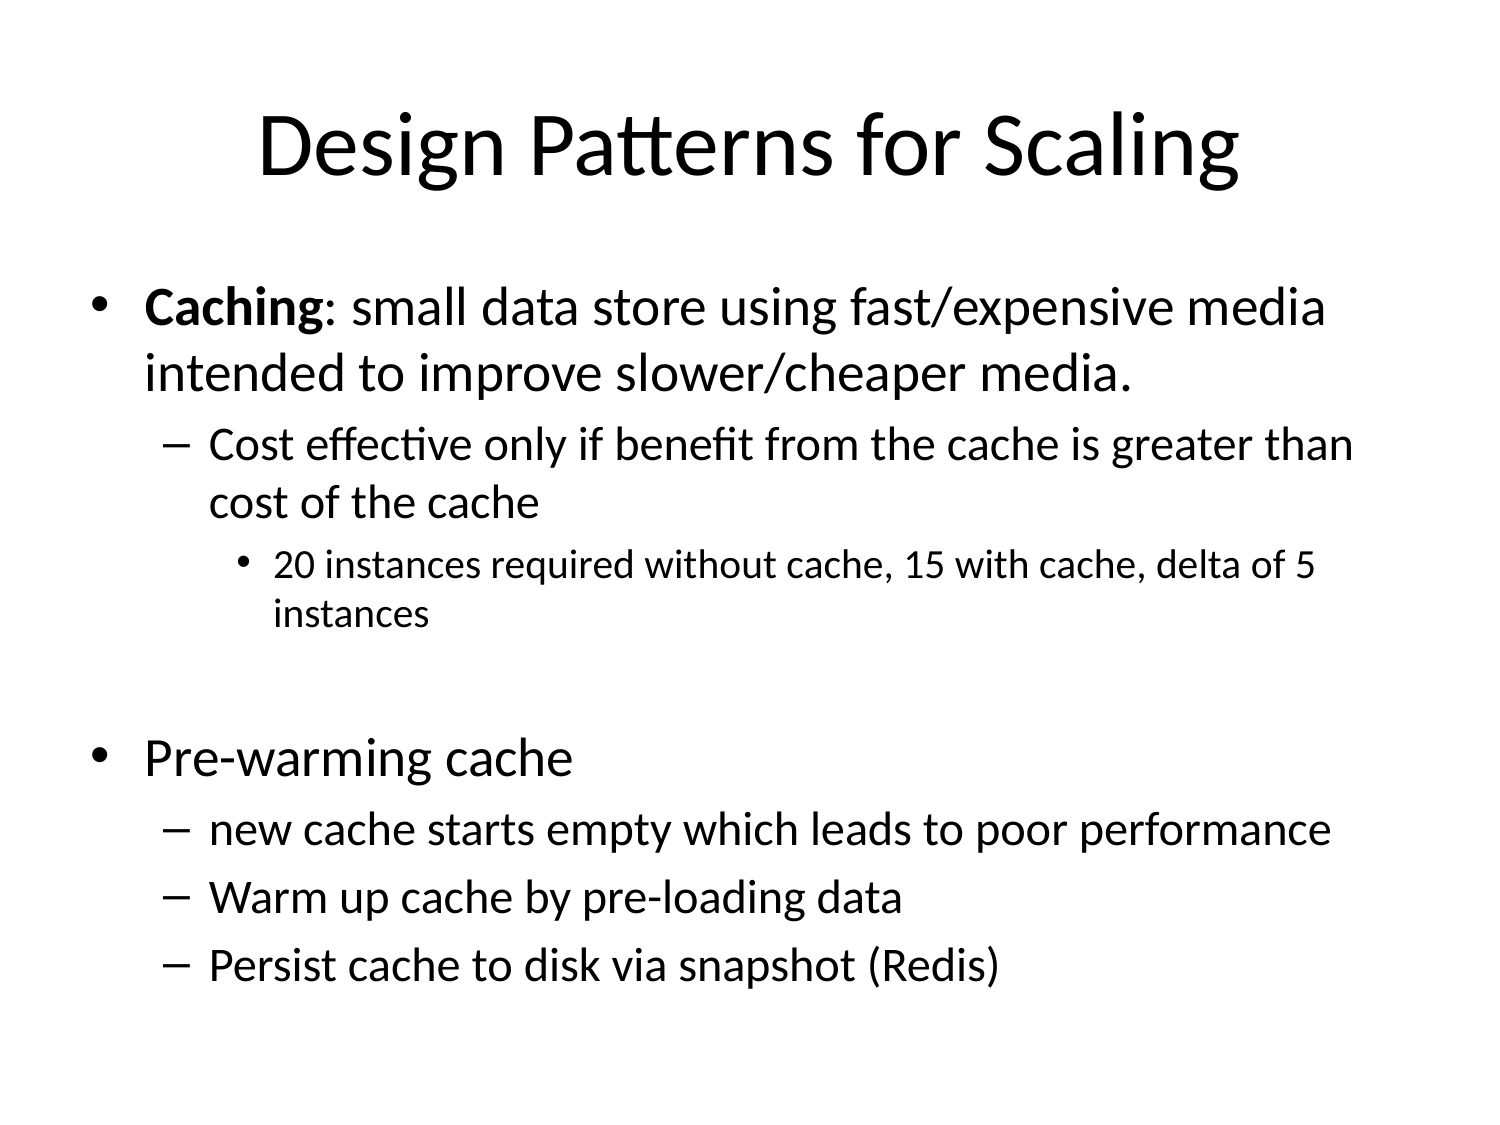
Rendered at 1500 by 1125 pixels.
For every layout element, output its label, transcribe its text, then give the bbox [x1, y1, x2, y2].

list Caching: small data store using fast/expensive media intended to improve slower/cheaper media. Cost effective only if benefit from the cache is greater than cost of the cache 20 instances required without cache, 15 with cache, delta of 5 instances Pre-warming cache new cache starts empty which leads to poor performance Warm up cache by pre-loading data Persist cache to disk via snapshot (Redis) [75, 262, 1425, 1005]
title Design Patterns for Scaling [75, 45, 1425, 233]
